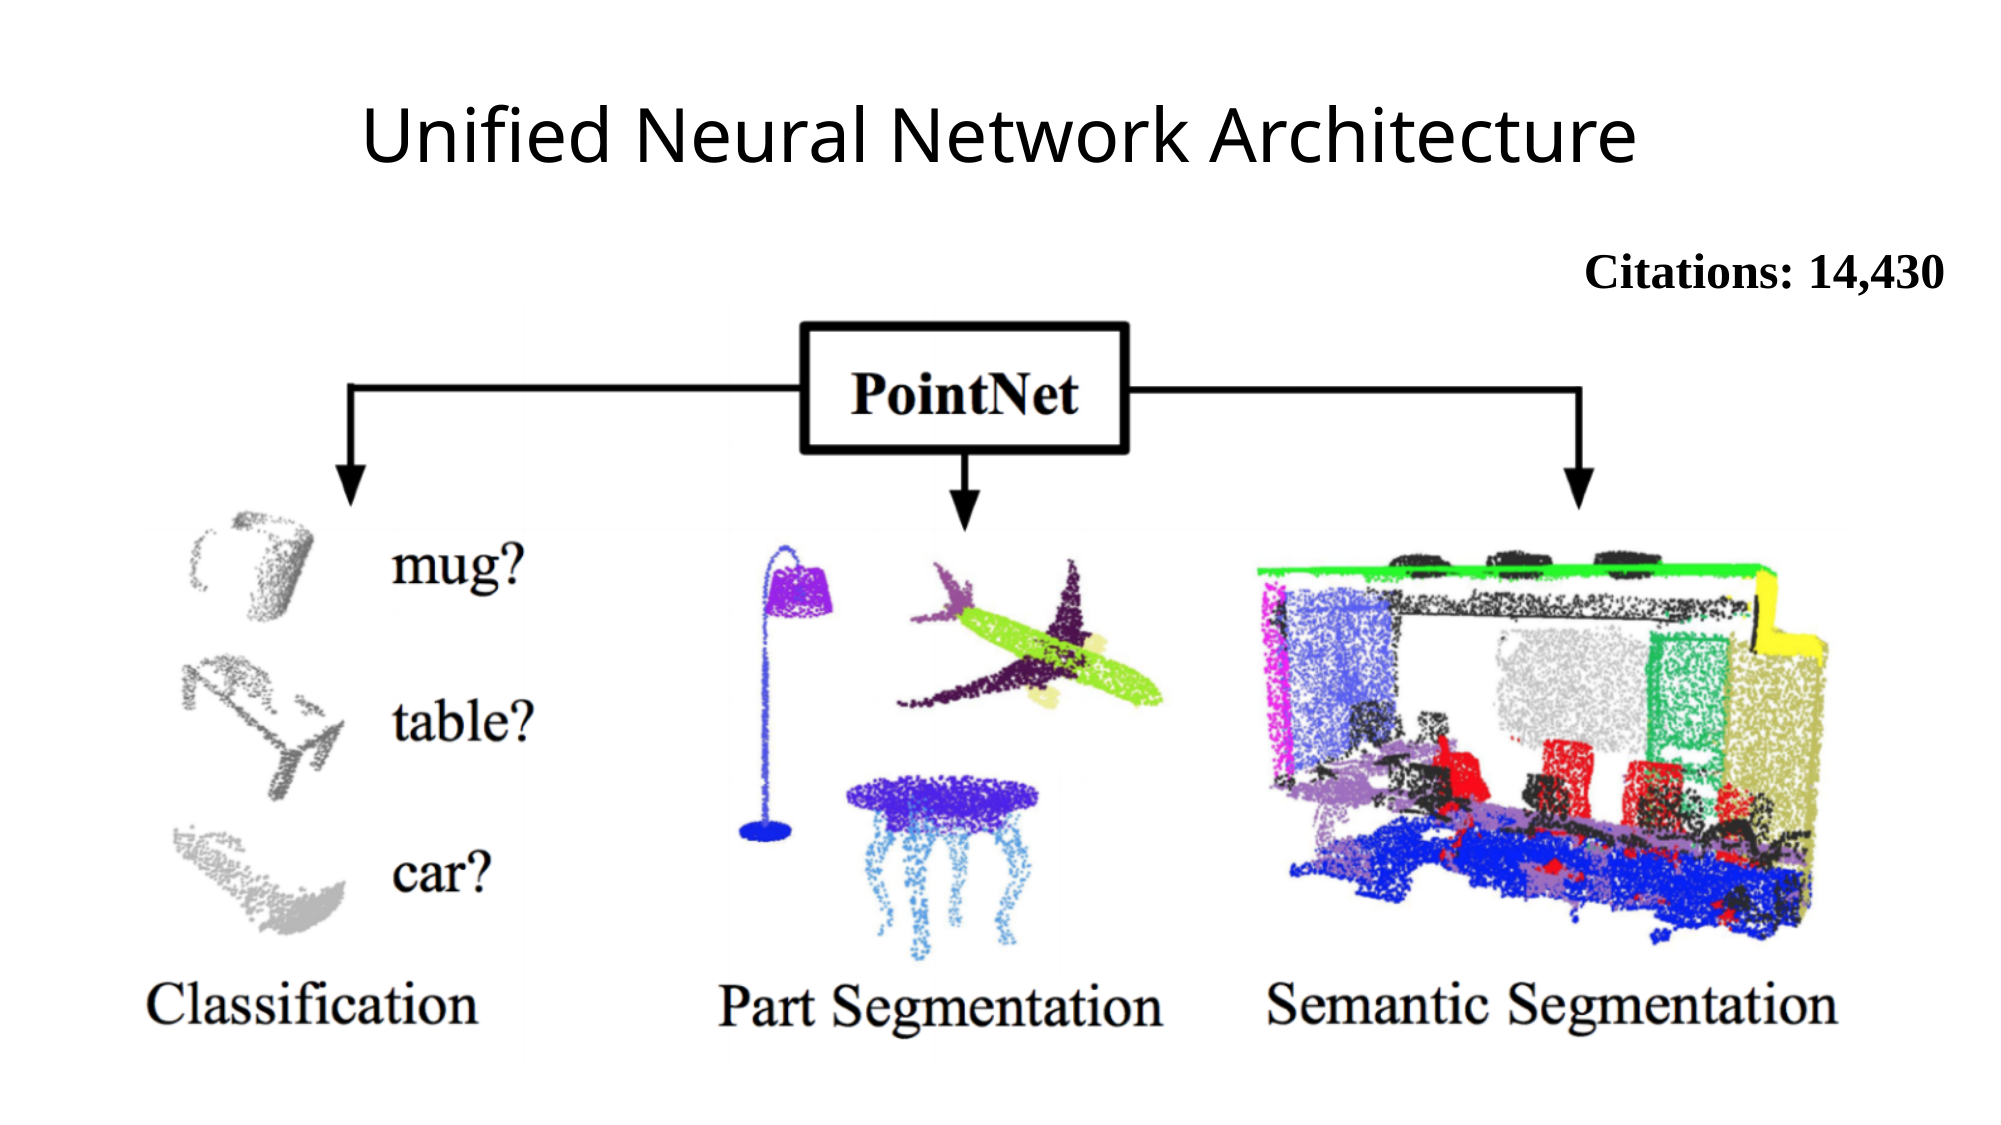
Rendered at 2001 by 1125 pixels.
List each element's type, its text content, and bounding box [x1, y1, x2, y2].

picture [131, 289, 1868, 1091]
text_box Unified Neural Network Architecture [345, 80, 1655, 186]
text_box Citations: 14,430 [1569, 230, 1961, 306]
